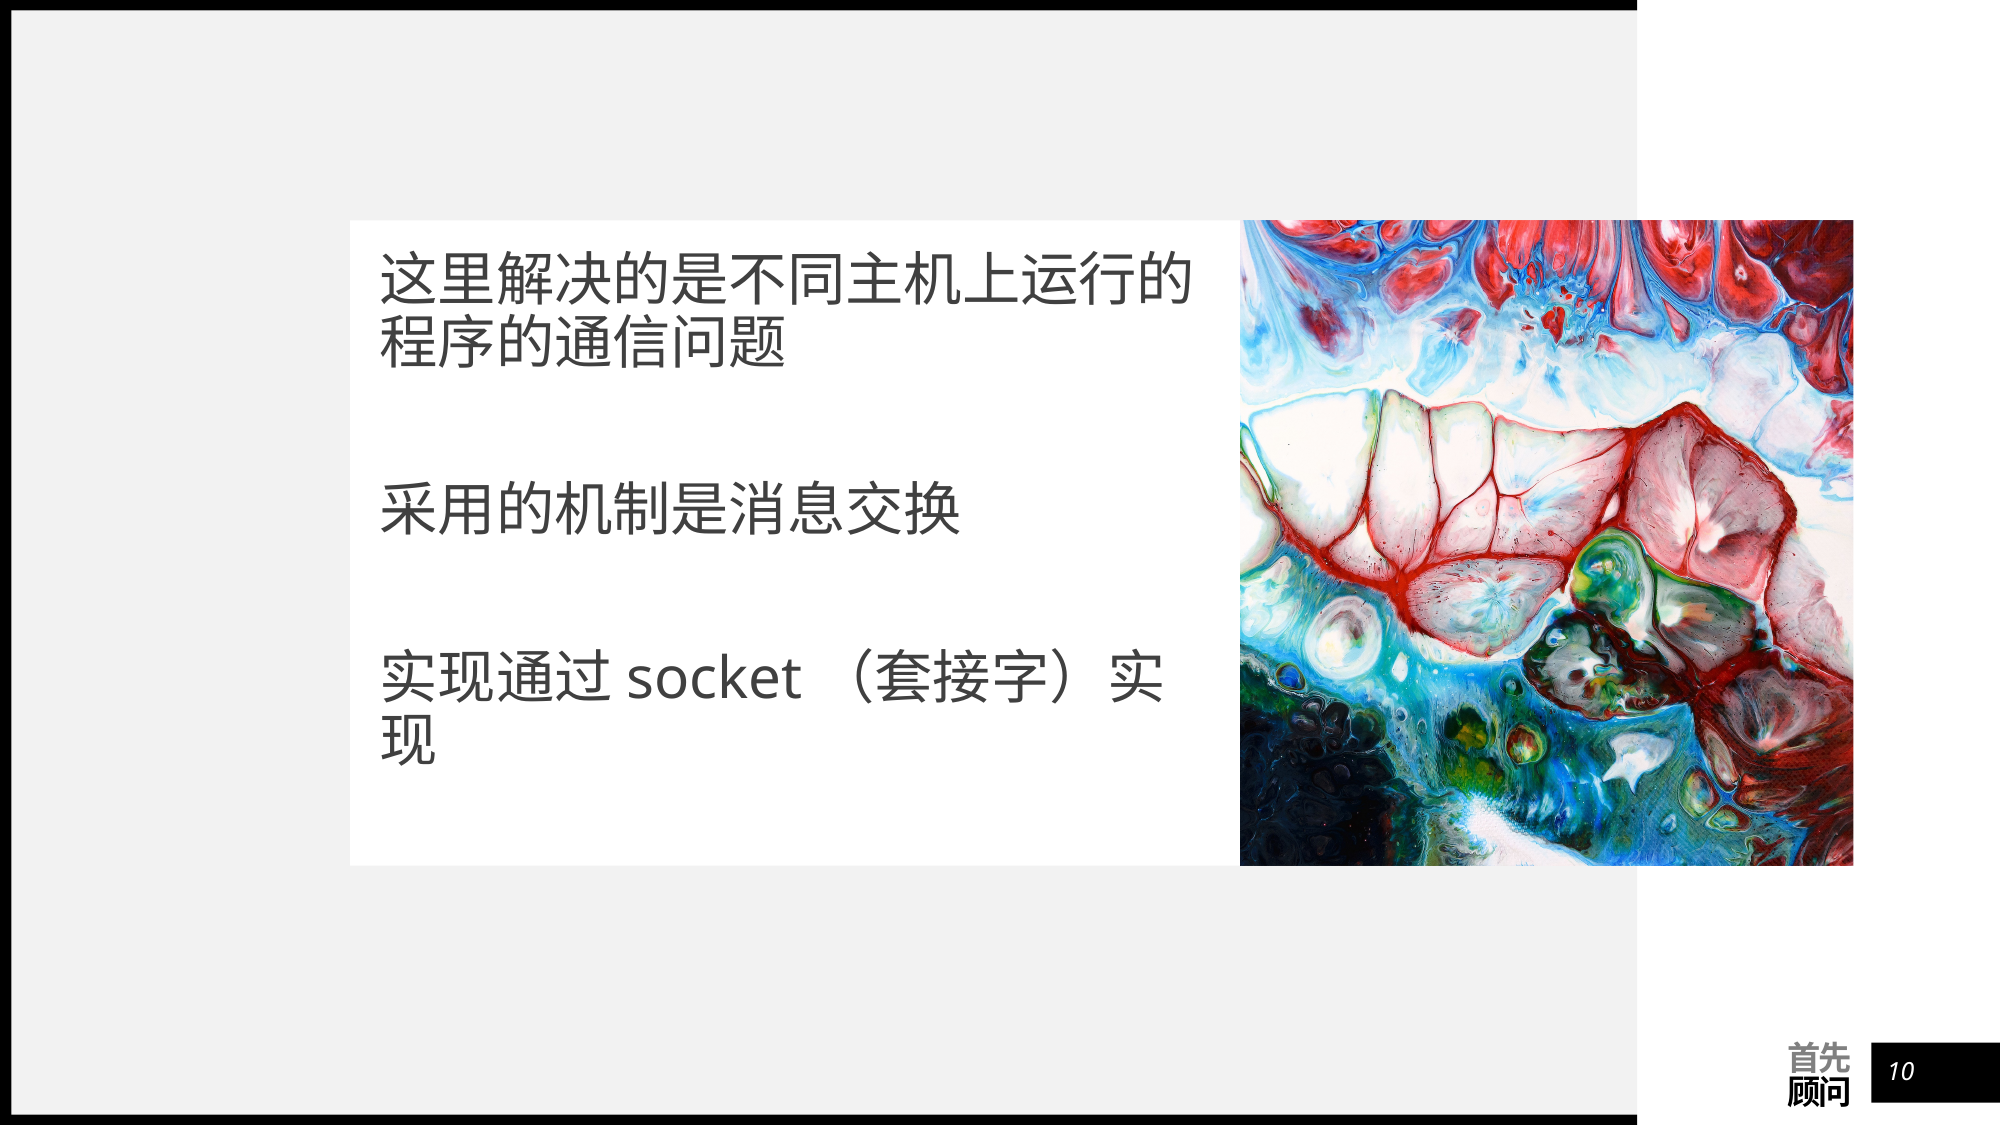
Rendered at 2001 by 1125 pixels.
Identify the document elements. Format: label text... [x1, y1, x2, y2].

slide_number 10 [1877, 1050, 1924, 1096]
list 这里解决的是不同主机上运行的程序的通信问题 采用的机制是消息交换 实现通过socket（套接字）实现 [350, 220, 1240, 866]
picture [1240, 220, 1854, 866]
